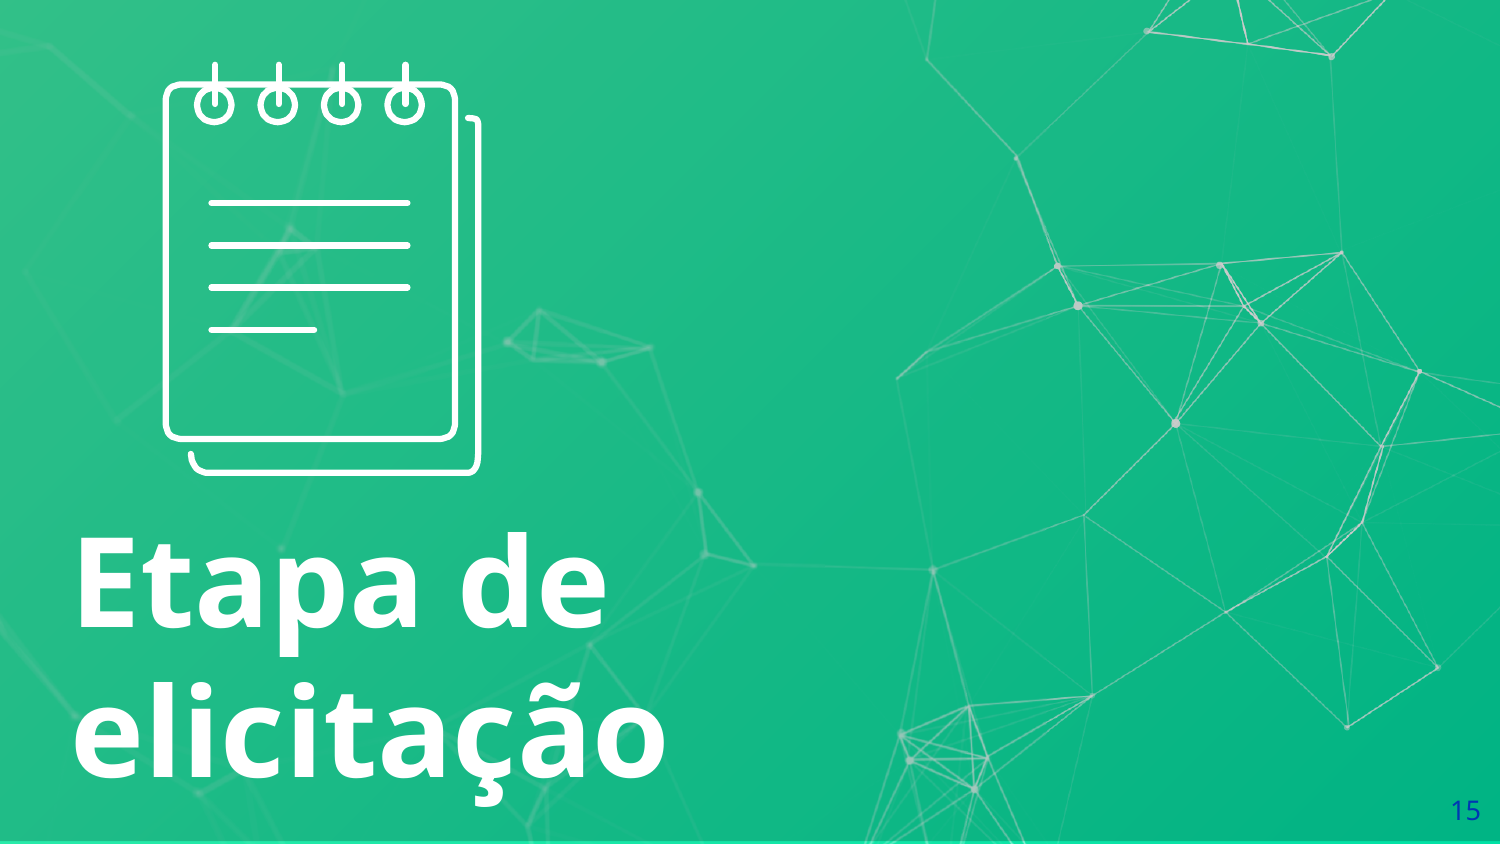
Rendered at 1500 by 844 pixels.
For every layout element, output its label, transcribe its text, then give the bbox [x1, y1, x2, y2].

text_box [0, 0, 1500, 842]
slide_number ‹#› [1391, 779, 1482, 844]
title Etapa de elicitação [70, 530, 937, 803]
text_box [165, 64, 479, 473]
